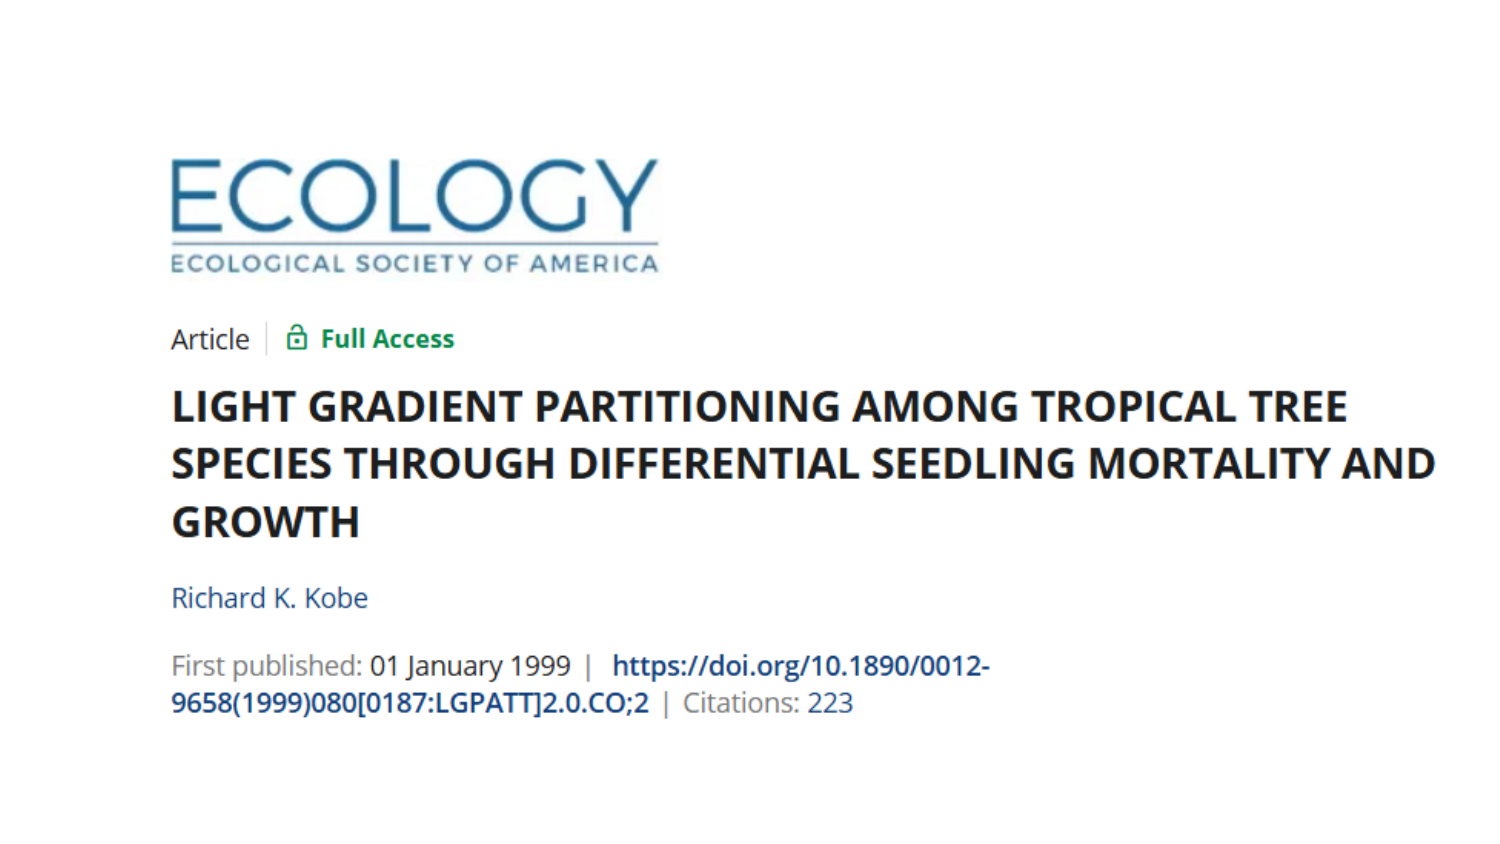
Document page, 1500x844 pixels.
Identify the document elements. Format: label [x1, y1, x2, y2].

picture [0, 108, 1500, 736]
